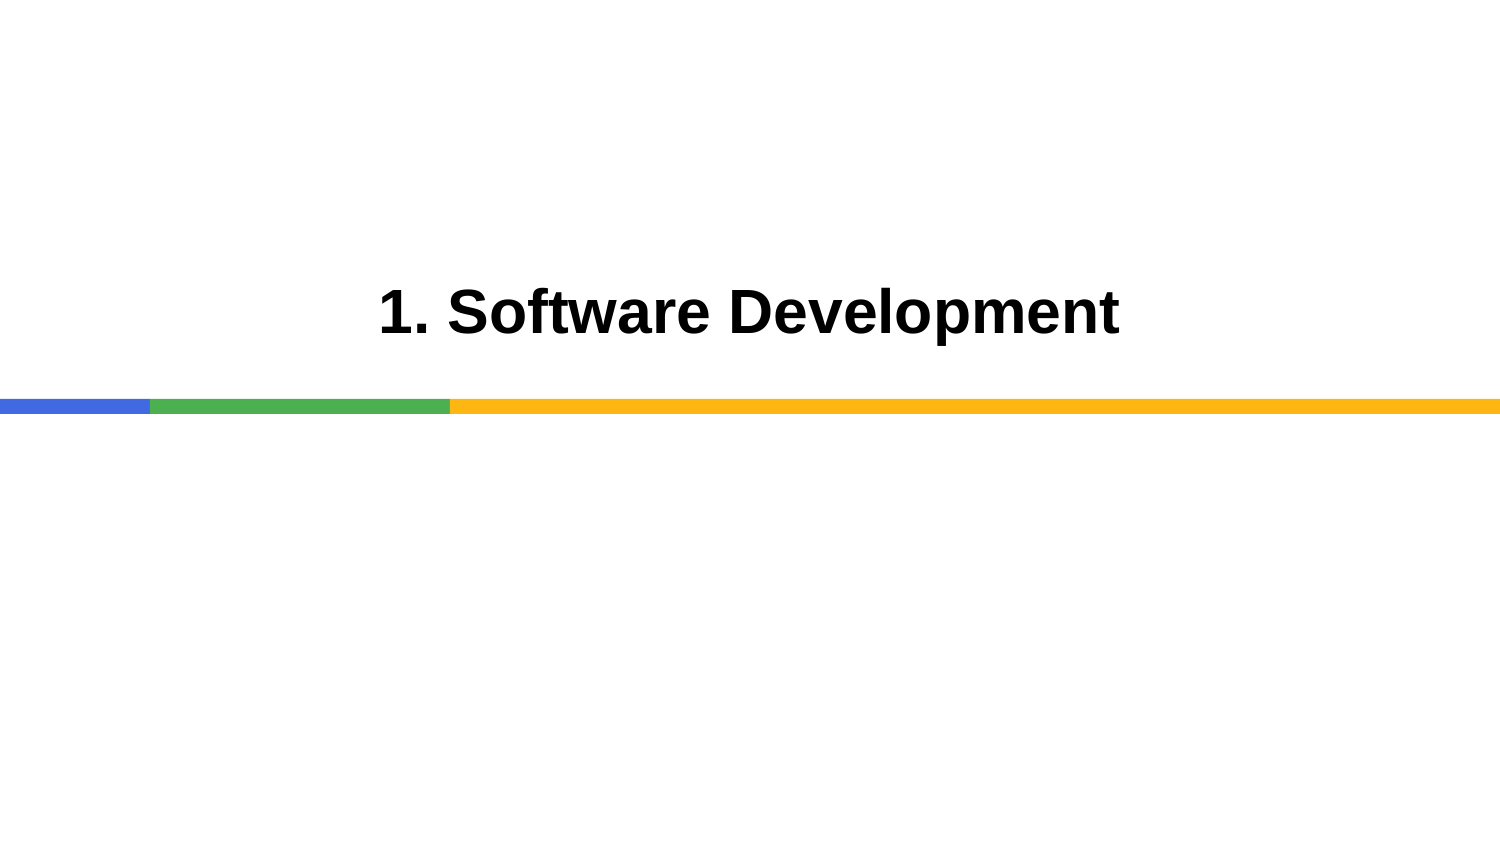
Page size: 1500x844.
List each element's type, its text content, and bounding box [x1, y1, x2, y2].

title 1. Software Development [0, 0, 1500, 392]
